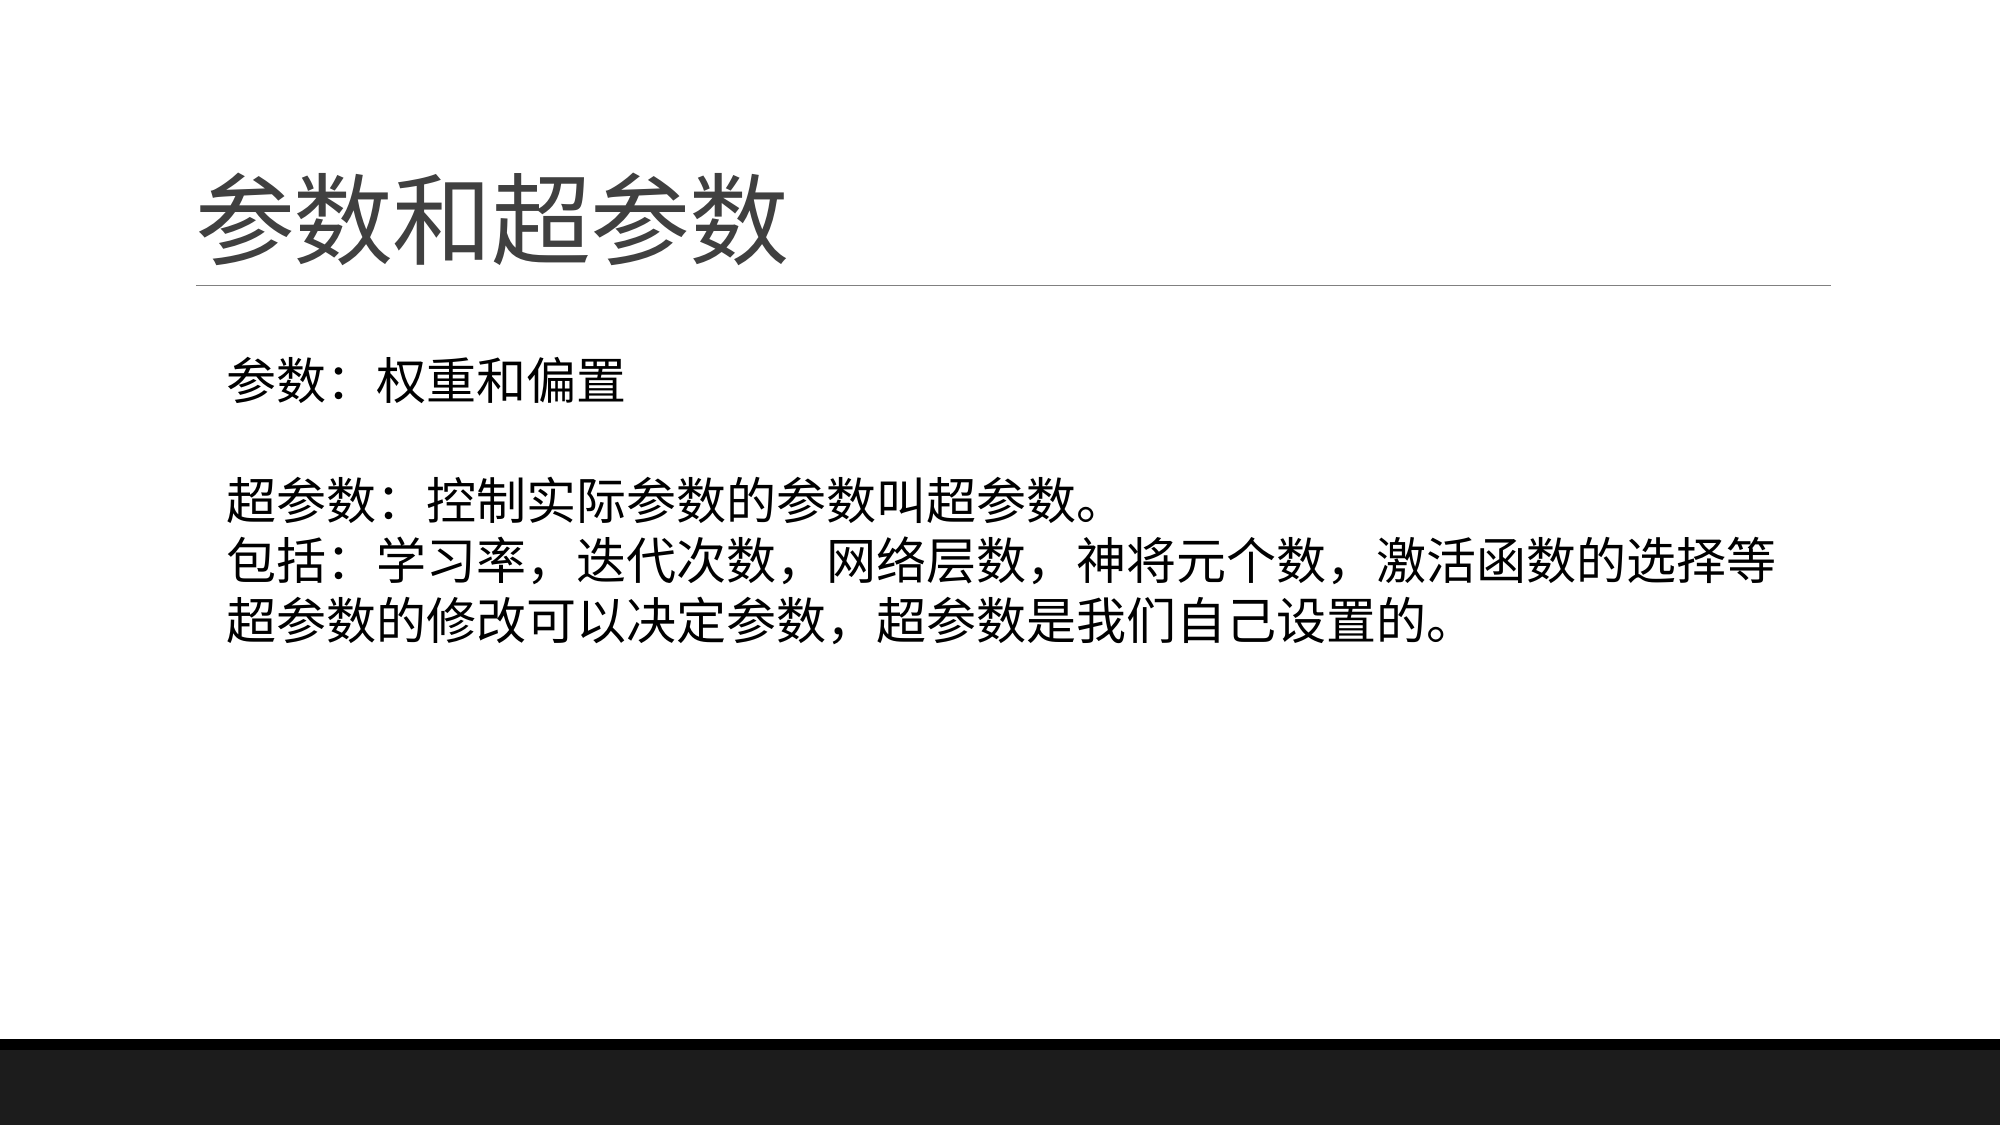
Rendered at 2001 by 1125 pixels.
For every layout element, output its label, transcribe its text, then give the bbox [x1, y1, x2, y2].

text_box 参数：权重和偏置 超参数：控制实际参数的参数叫超参数。 包括：学习率，迭代次数，网络层数，神将元个数，激活函数的选择等 超参数的修改可以决定参数，超参数是我们自己设置的。 [211, 342, 1808, 657]
title 参数和超参数 [180, 47, 1830, 285]
